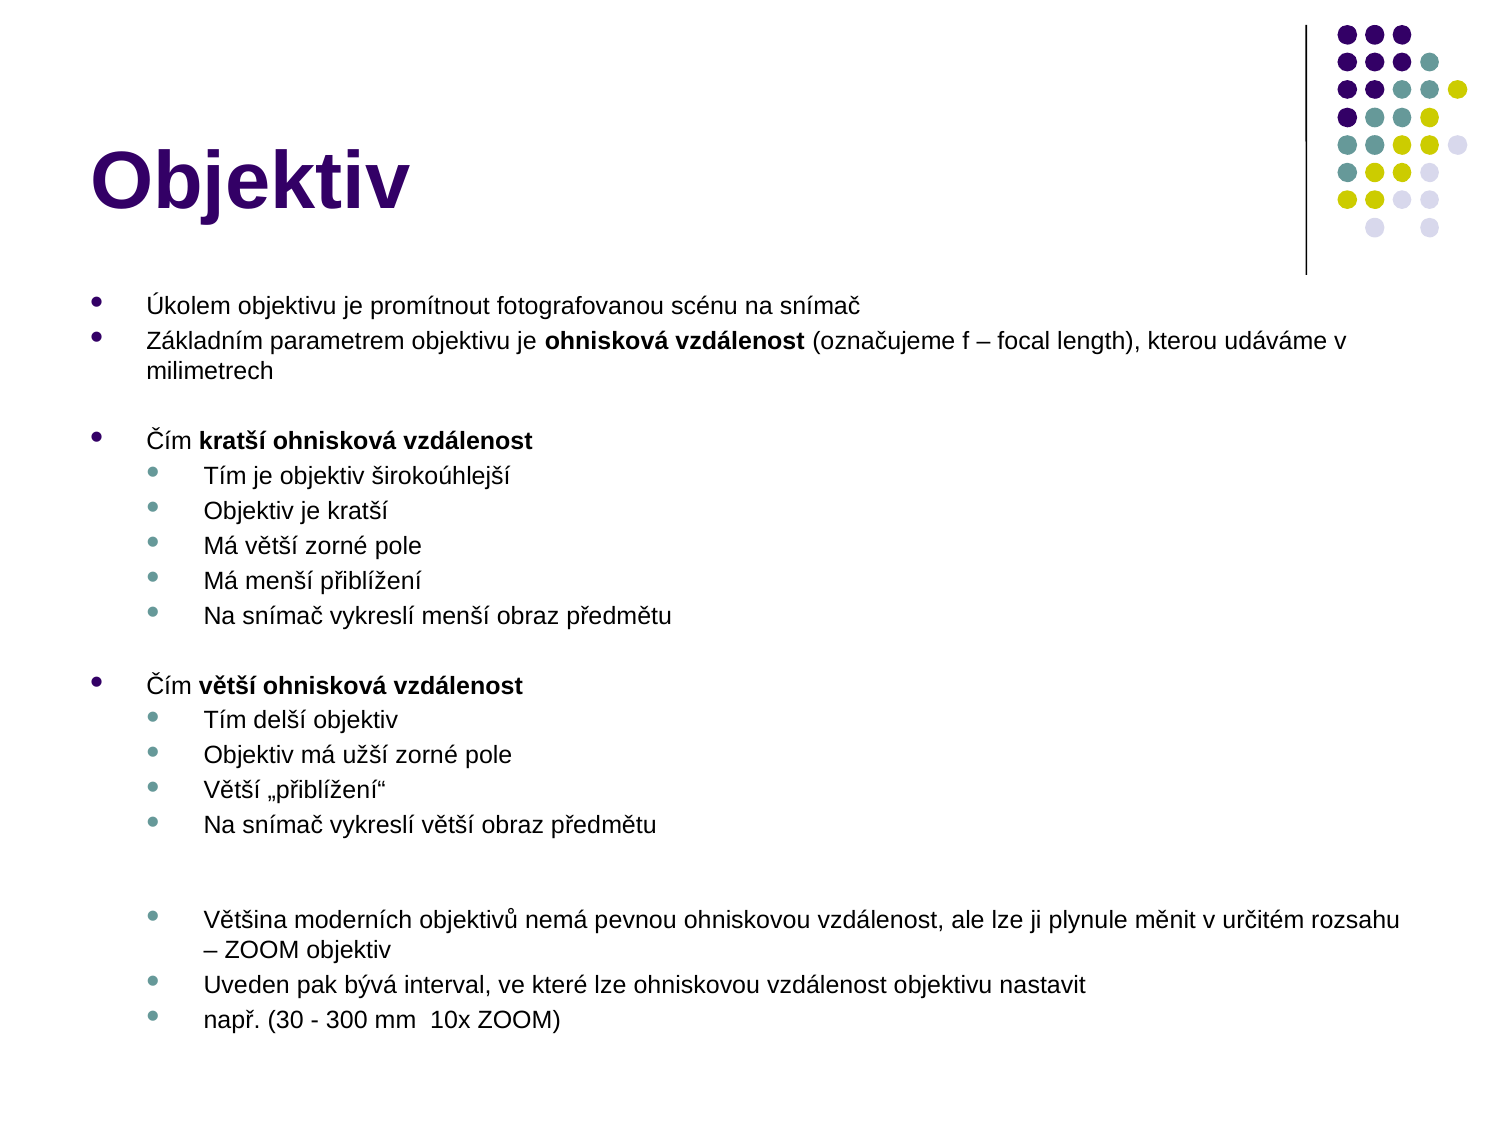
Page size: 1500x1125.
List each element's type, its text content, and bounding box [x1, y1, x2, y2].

title Objektiv [74, 19, 1313, 233]
list Úkolem objektivu je promítnout fotografovanou scénu na snímač Základním parametrem objektivu je ohnisková vzdálenost (označujeme f – focal length), kterou udáváme v milimetrech Čím kratší ohnisková vzdálenost Tím je objektiv širokoúhlejší Objektiv je kratší Má větší zorné pole Má menší přiblížení Na snímač vykreslí menší obraz předmětu Čím větší ohnisková vzdálenost Tím delší objektiv Objektiv má užší zorné pole Větší „přiblížení“ Na snímač vykreslí větší obraz předmětu Většina moderních objektivů nemá pevnou ohniskovou vzdálenost, ale lze ji plynule měnit v určitém rozsahu – ZOOM objektiv Uveden pak bývá interval, ve které lze ohniskovou vzdálenost objektivu nastavit např. (30 - 300 mm 10x ZOOM) [74, 281, 1426, 1006]
